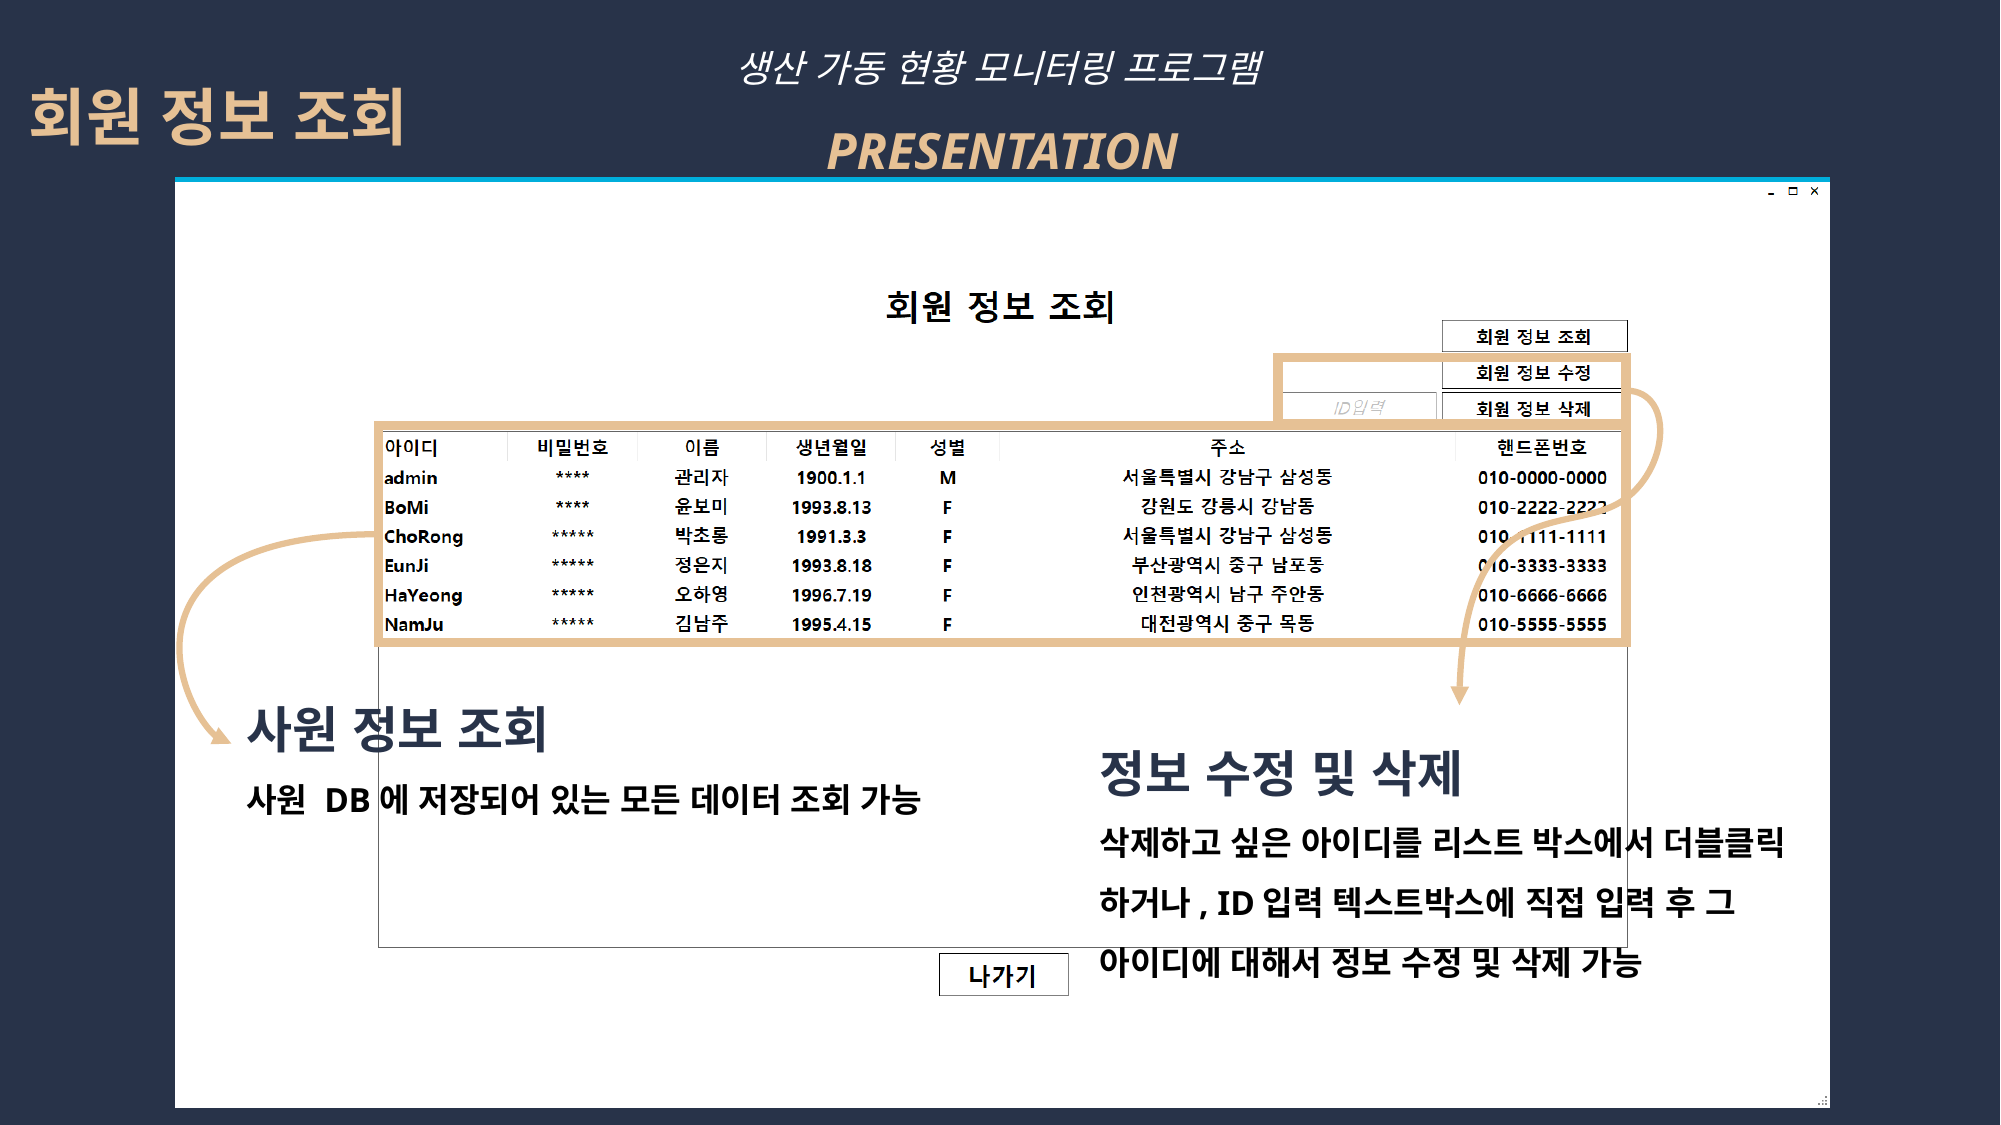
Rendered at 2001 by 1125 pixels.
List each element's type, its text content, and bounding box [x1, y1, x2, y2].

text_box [231, 534, 379, 745]
picture [175, 183, 1830, 1108]
text_box 회원 정보 조회 [13, 33, 535, 161]
text_box 생산 가동 현황 모니터링 프로그램PRESENTATION [631, 14, 1374, 177]
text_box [1459, 390, 1626, 706]
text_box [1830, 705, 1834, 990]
